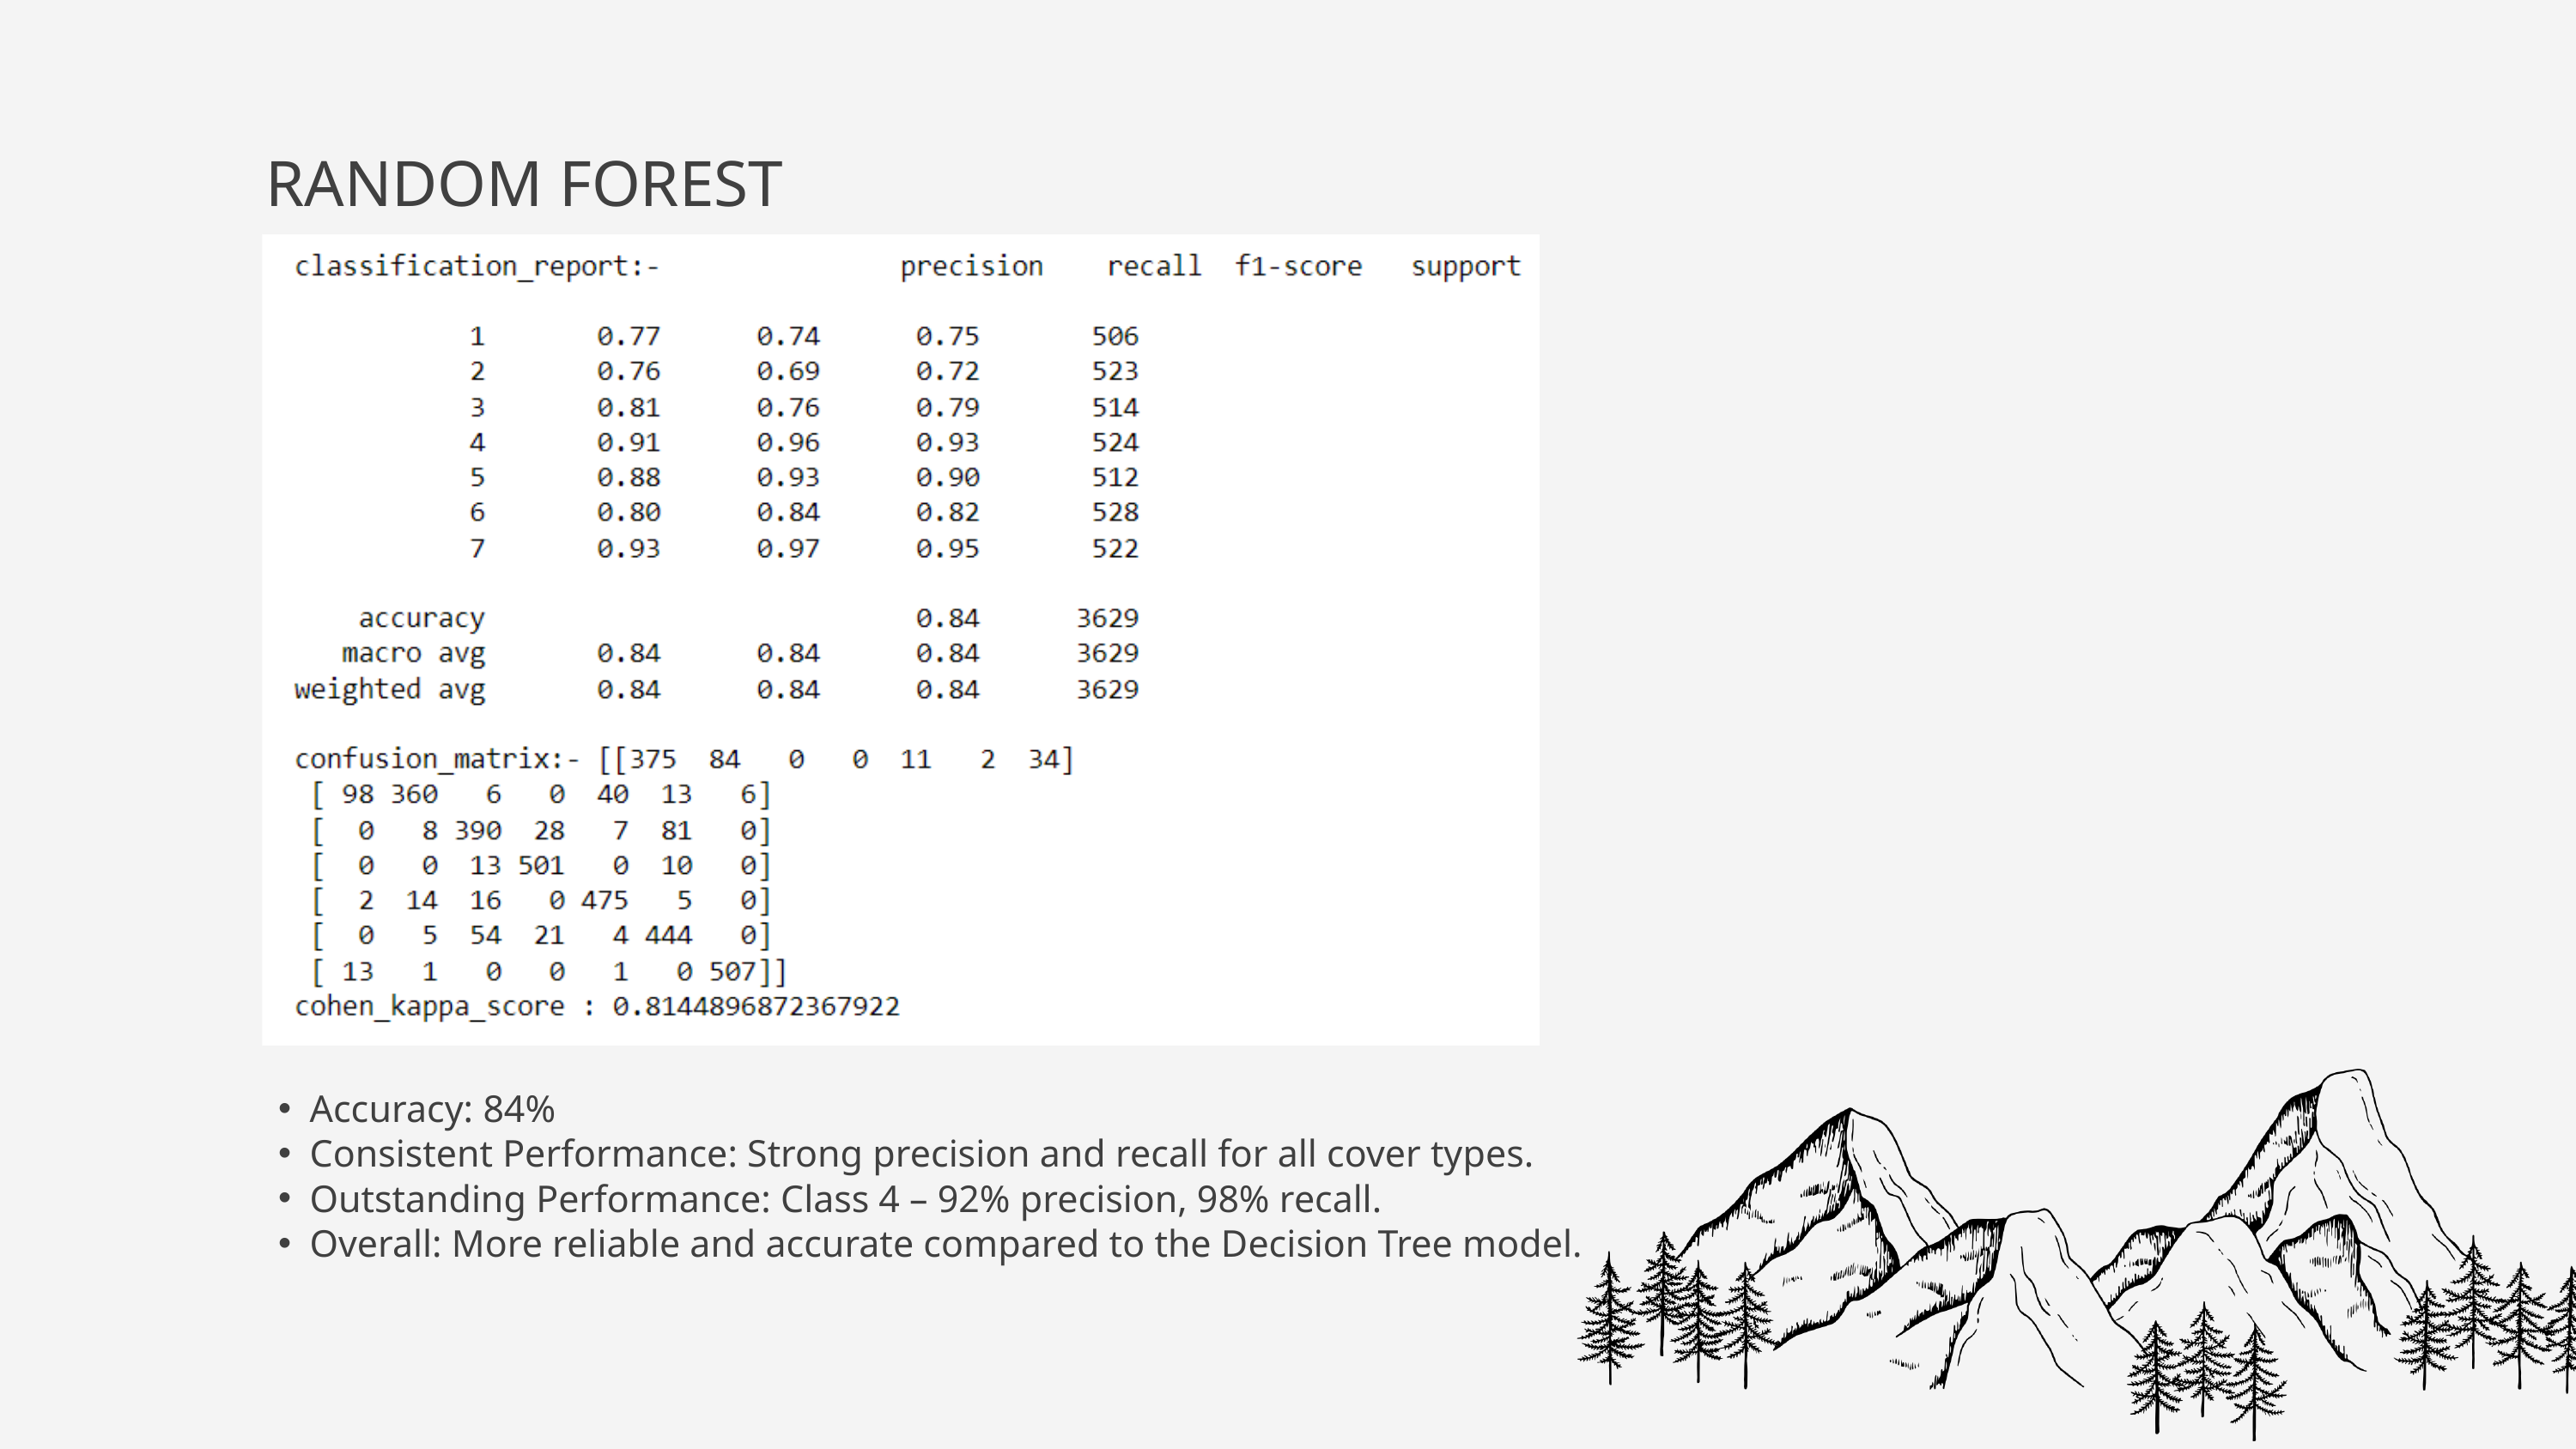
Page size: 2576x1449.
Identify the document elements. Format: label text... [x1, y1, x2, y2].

text_box [1572, 1060, 2576, 1441]
text_box Accuracy: 84% Consistent Performance: Strong precision and recall for all cover types. Outstanding Performance: Class 4 – 92% precision, 98% recall. Overall: More reliable and accurate compared to the Decision Tree model. [246, 1084, 1664, 1310]
text_box RANDOM FOREST [246, 142, 802, 220]
text_box [262, 234, 1540, 1046]
